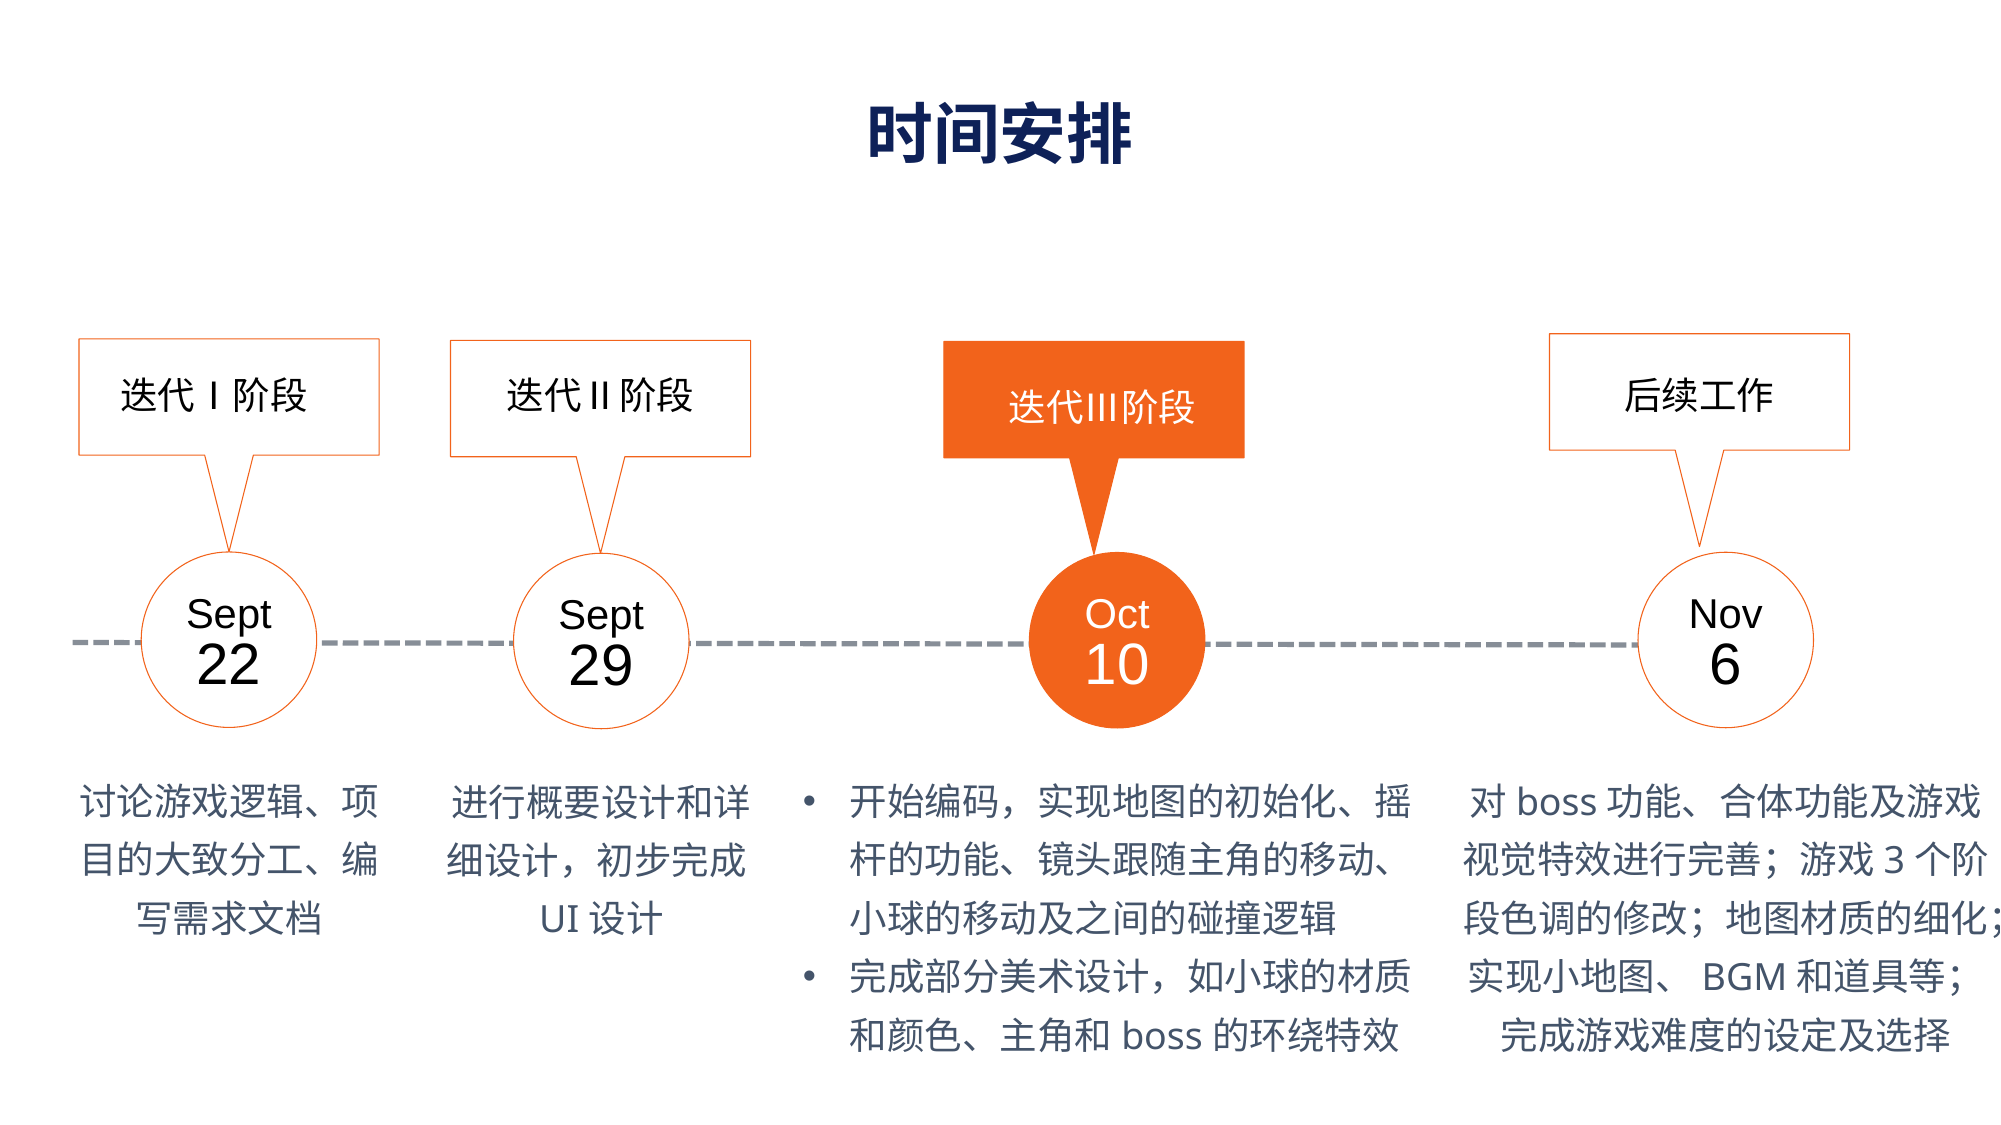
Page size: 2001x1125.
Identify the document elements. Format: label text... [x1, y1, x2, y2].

text_box 后续工作 [1609, 364, 1790, 425]
text_box Sept 29 [513, 553, 690, 642]
text_box Nov 6 [1638, 552, 1814, 728]
text_box 讨论游戏逻辑、项目的大致分工、编写需求文档 [54, 757, 404, 948]
text_box [1549, 333, 1850, 547]
text_box 迭代Ⅲ阶段 [993, 376, 1212, 437]
text_box Oct 10 [1029, 646, 1205, 728]
text_box [79, 338, 380, 552]
text_box 开始编码，实现地图的初始化、摇杆的功能、镜头跟随主角的移动、小球的移动及之间的碰撞逻辑 完成部分美术设计，如小球的材质和颜色、主角和boss的环绕特效 [788, 757, 1446, 1123]
text_box 对boss功能、合体功能及游戏视觉特效进行完善；游戏3个阶段色调的修改；地图材质的细化；实现小地图、BGM和道具等；完成游戏难度的设定及选择 [1440, 756, 2000, 1064]
text_box 进行概要设计和详细设计，初步完成UI设计 [426, 757, 776, 948]
text_box Oct 10 [1029, 552, 1205, 642]
text_box [450, 340, 751, 554]
text_box Sept 29 [513, 646, 689, 729]
list 时间安排 [750, 84, 1250, 181]
text_box 迭代Ⅰ阶段 [105, 364, 323, 425]
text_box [72, 642, 1711, 646]
text_box 迭代Ⅱ阶段 [491, 364, 710, 425]
text_box Sept 22 [141, 551, 317, 642]
text_box Sept 22 [141, 646, 317, 728]
text_box [943, 341, 1244, 555]
